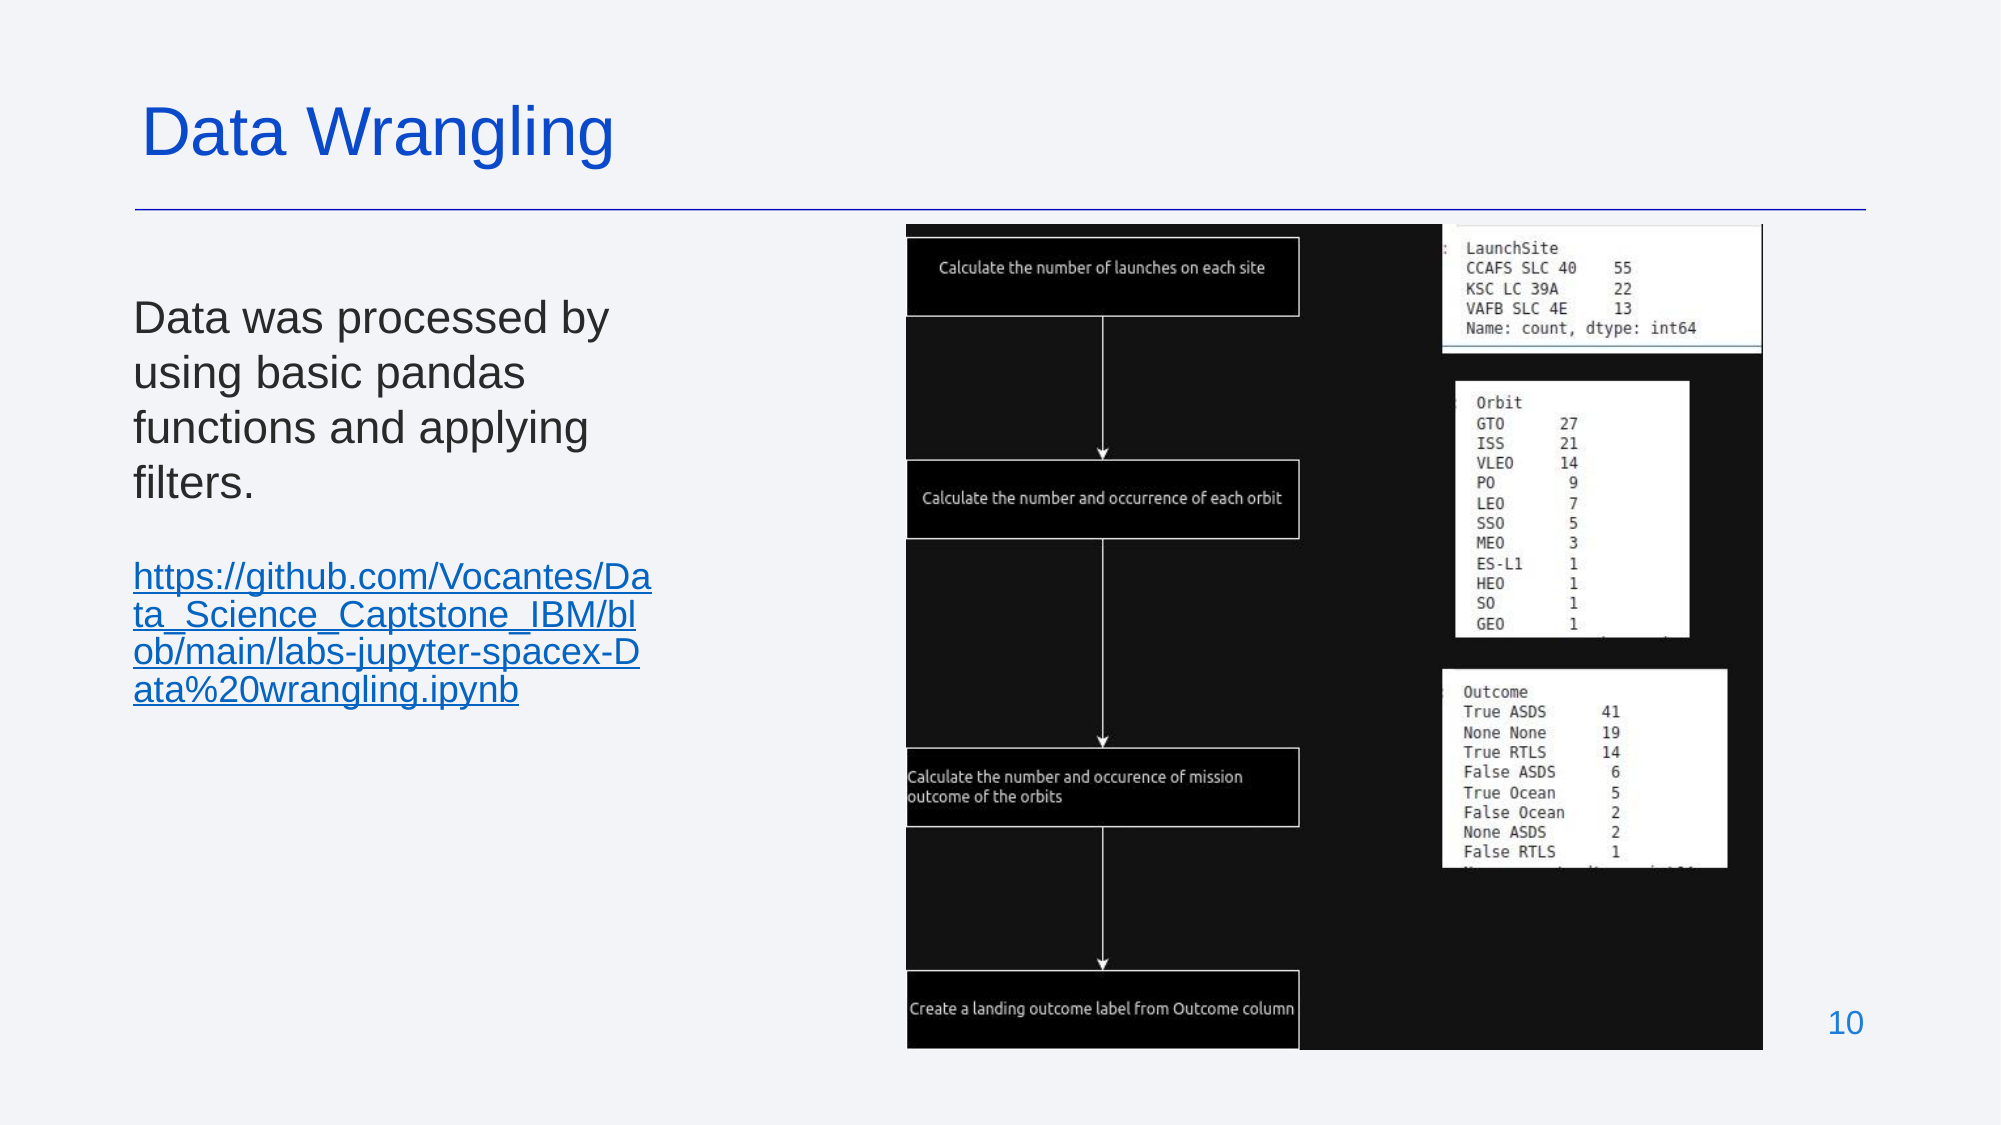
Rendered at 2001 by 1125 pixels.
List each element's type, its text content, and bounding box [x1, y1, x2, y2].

list Data was processed by using basic pandas functions and applying filters. https://github.com/Vocantes/Data_Science_Captstone_IBM/blob/main/labs-jupyter-spacex-Data%20wrangling.ipynb [118, 224, 668, 939]
text_box Data Wrangling [126, 88, 1851, 179]
slide_number ‹#› [1764, 988, 1880, 1055]
picture [0, 0, 2001, 1125]
